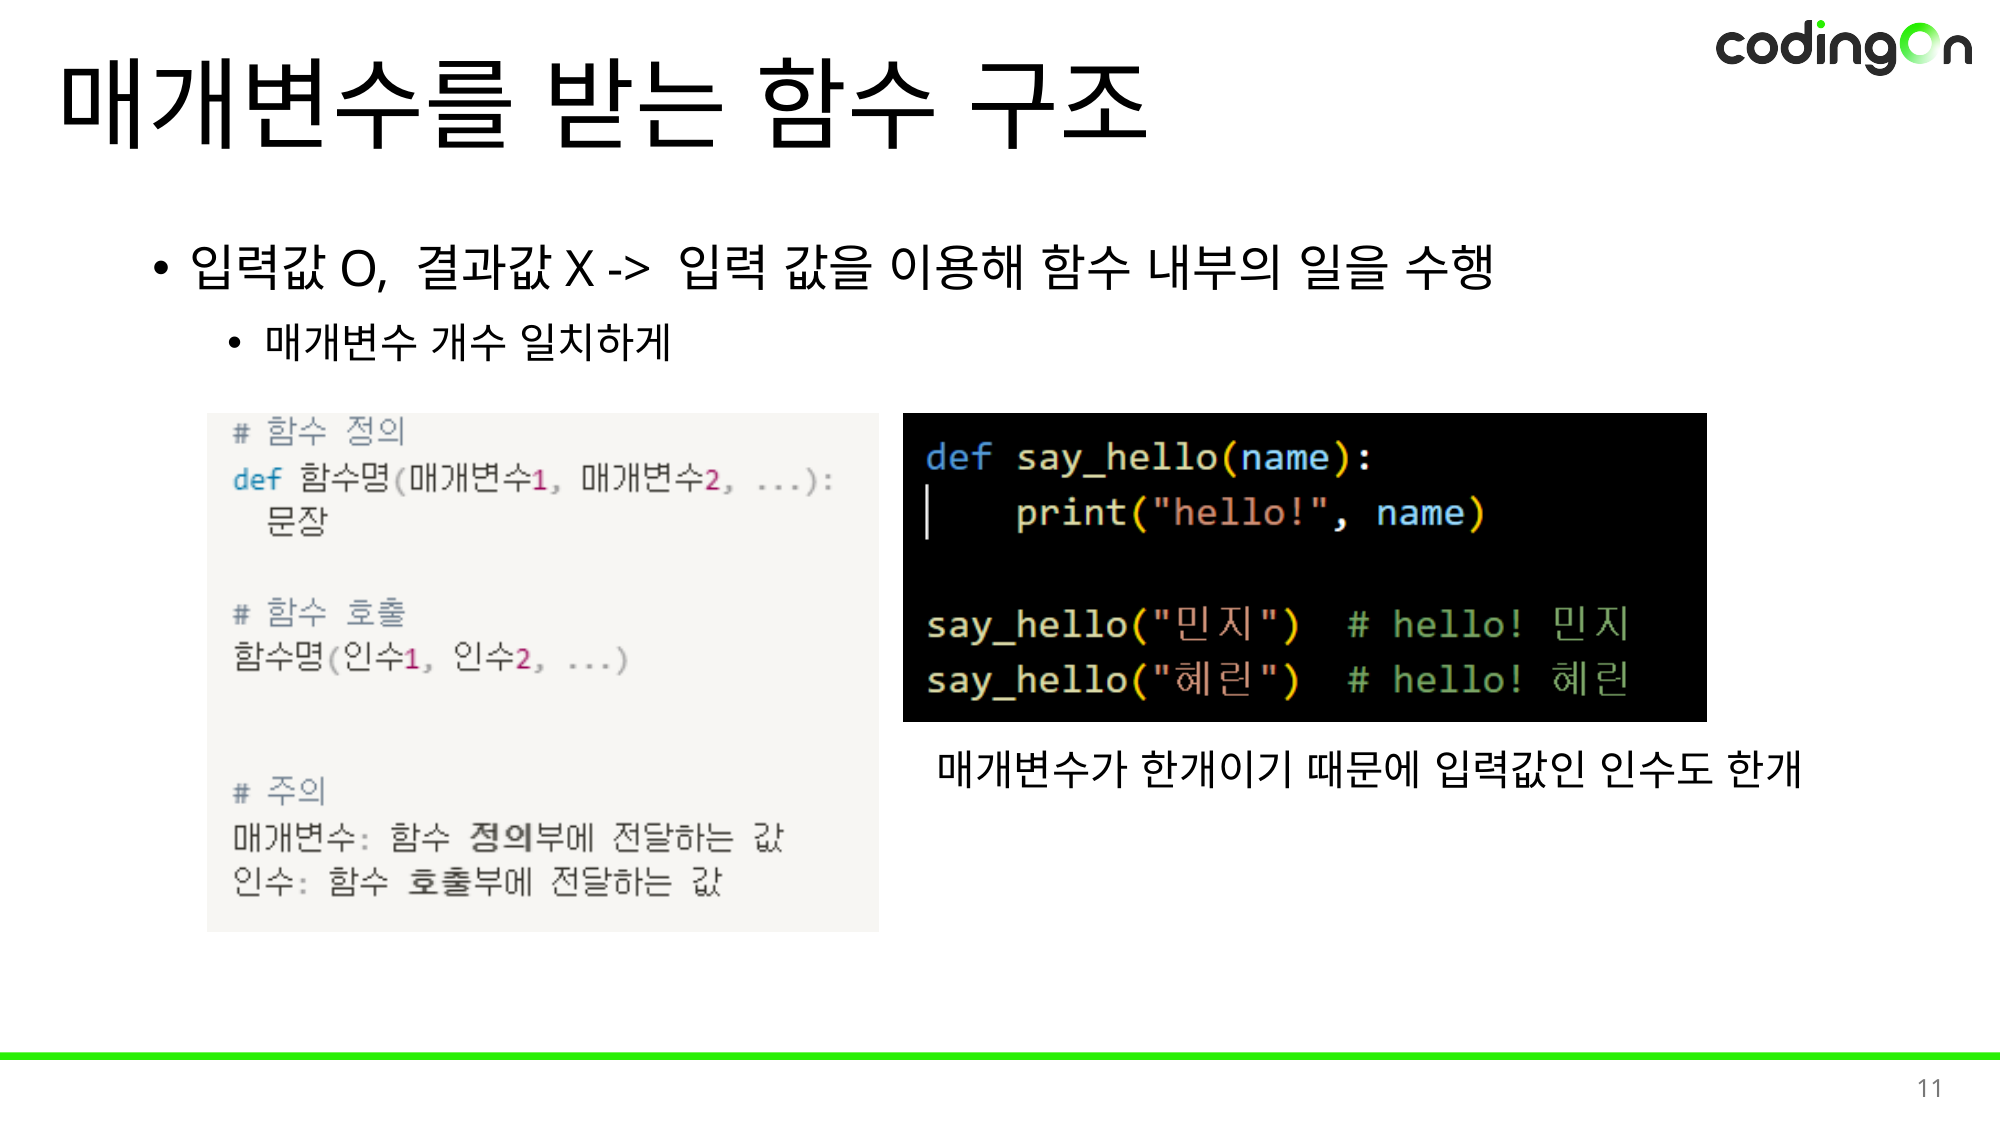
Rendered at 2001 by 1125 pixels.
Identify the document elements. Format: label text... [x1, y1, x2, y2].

slide_number 11 [1509, 1059, 1960, 1120]
picture [1767, 20, 1972, 76]
picture [903, 413, 1707, 722]
list 입력값O, 결과값X -> 입력 값을 이용해 함수 내부의 일을 수행 매개변수 개수 일치하게 [137, 217, 1863, 1014]
text_box 매개변수가 한개이기 때문에 입력값인 인수도 한개 [922, 735, 1819, 801]
title 매개변수를 받는 함수 구조 [41, 0, 1767, 218]
picture [207, 413, 879, 932]
